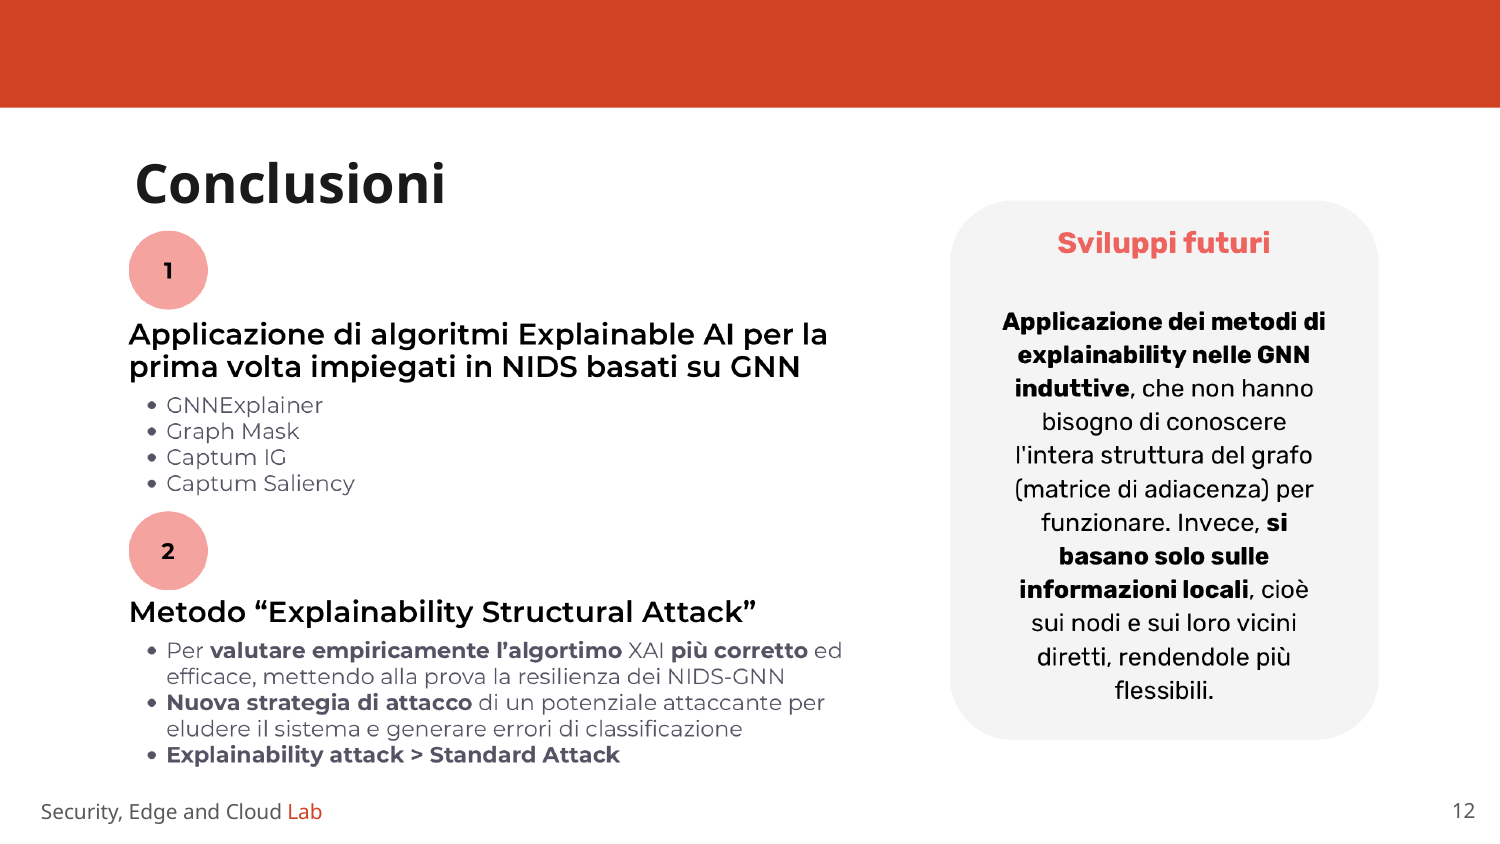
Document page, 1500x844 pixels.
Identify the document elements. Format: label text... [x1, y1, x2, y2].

slide_number 12 [1400, 779, 1491, 844]
picture [119, 218, 853, 780]
title Conclusioni [119, 133, 1381, 222]
picture [938, 191, 1411, 753]
